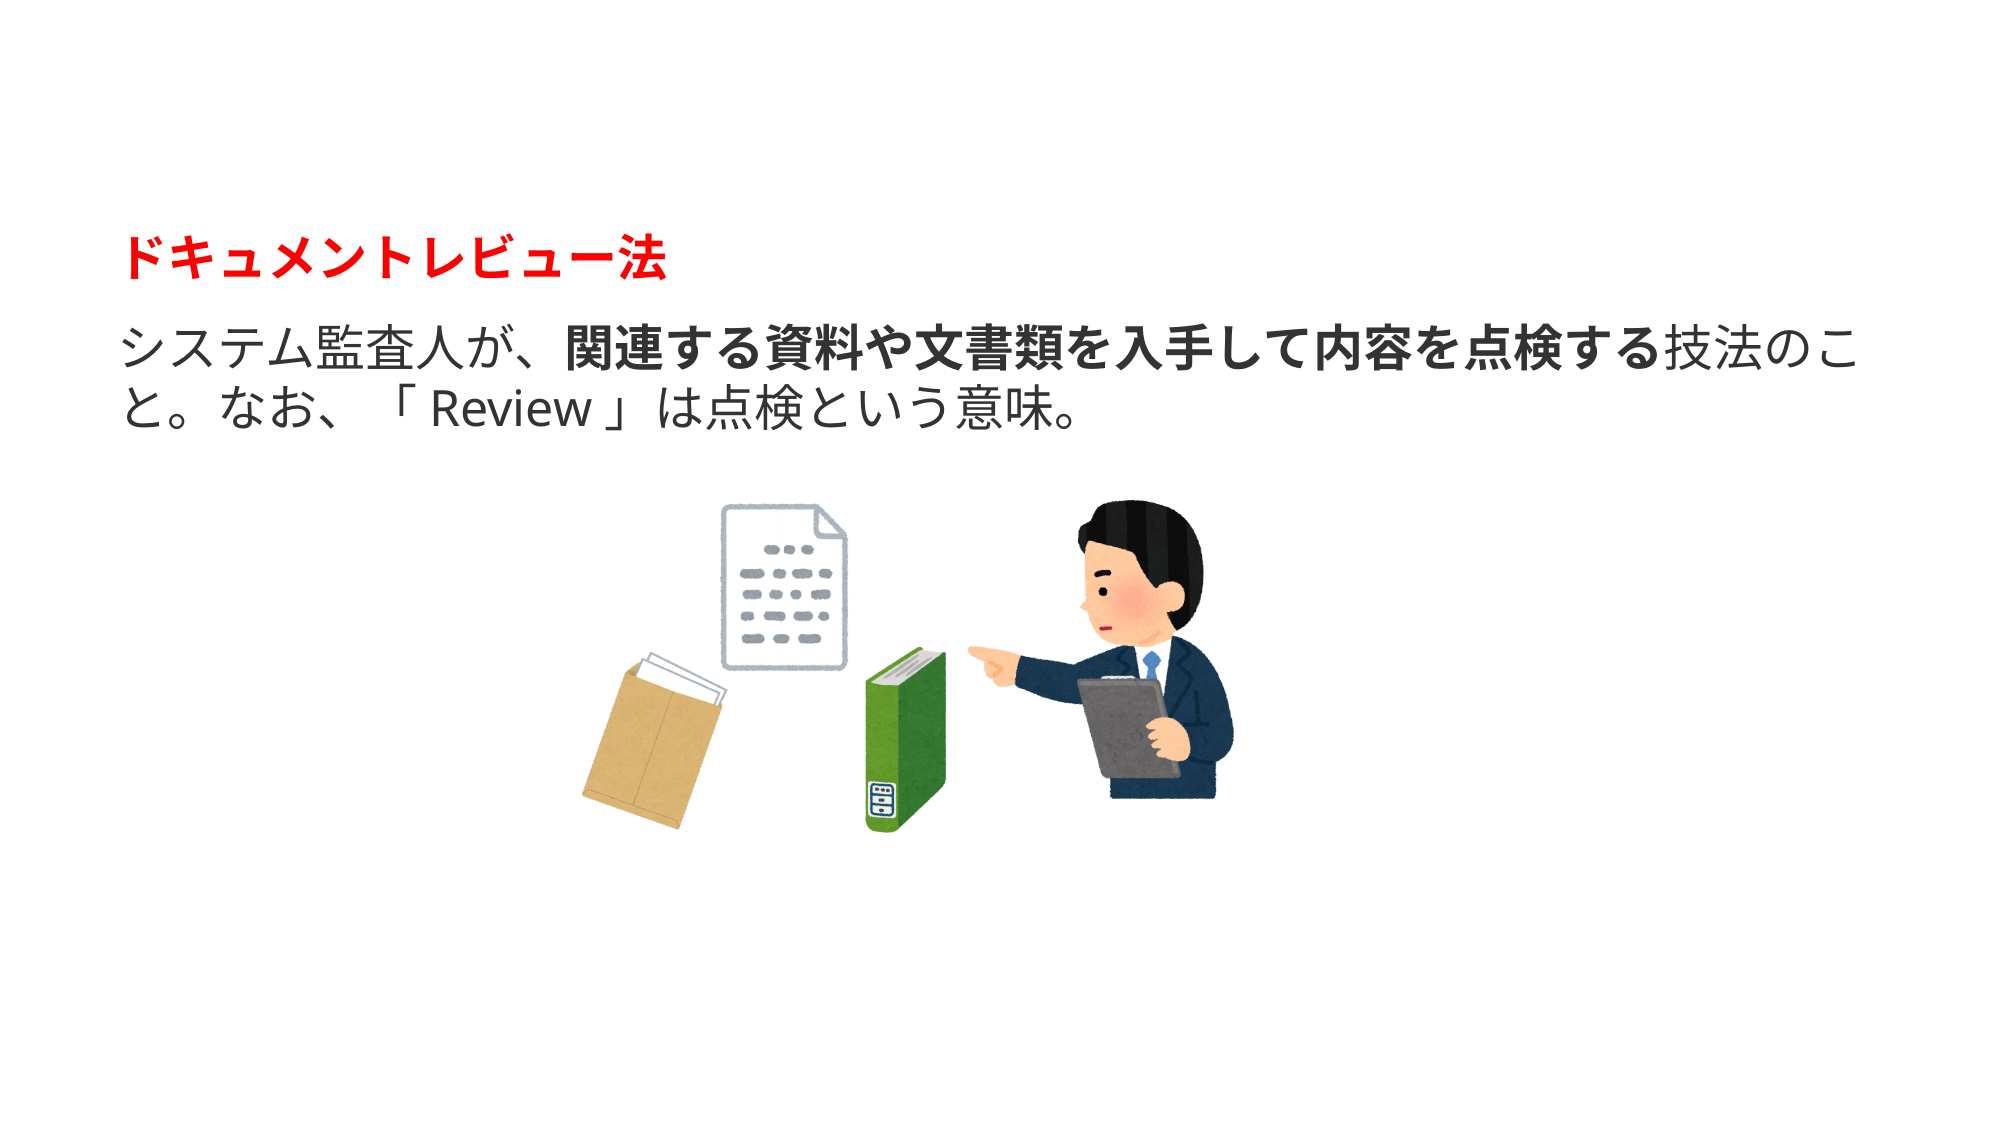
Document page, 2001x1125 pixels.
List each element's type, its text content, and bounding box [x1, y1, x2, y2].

picture [572, 479, 1244, 840]
text_box ドキュメントレビュー法 システム監査人が、関連する資料や文書類を入手して内容を点検する技法のこと。なお、「Review」は点検という意味。 [102, 218, 1898, 444]
